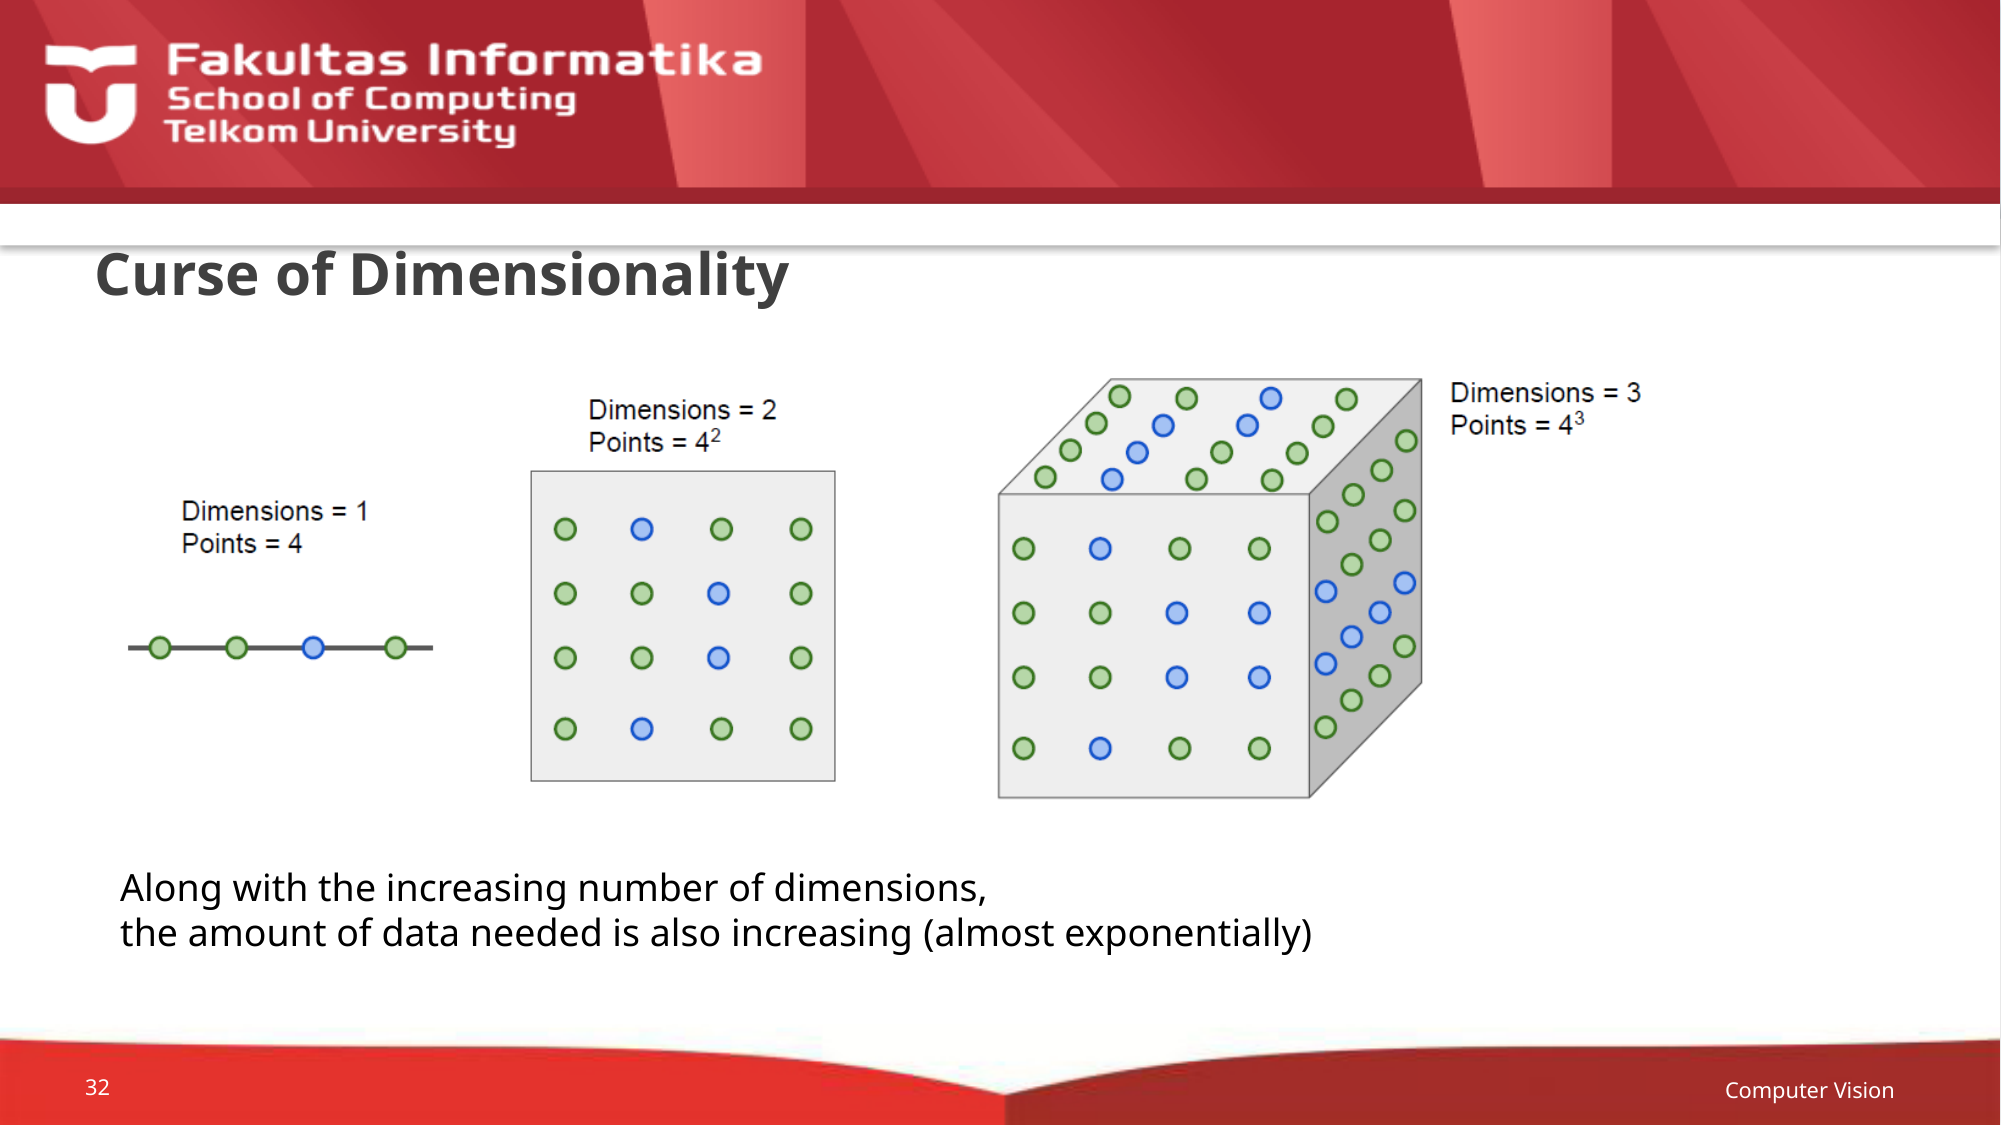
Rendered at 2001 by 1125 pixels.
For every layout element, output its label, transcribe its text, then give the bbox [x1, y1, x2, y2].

title Curse of Dimensionality [79, 219, 1901, 325]
slide_number 32 [85, 1058, 164, 1119]
list Computer Vision [1185, 1058, 1911, 1119]
text_box Along with the increasing number of dimensions, the amount of data needed is also increasing (almost exponentially) [105, 857, 1458, 962]
picture [0, 0, 2001, 1125]
picture [105, 372, 1437, 813]
picture [1444, 371, 1663, 451]
